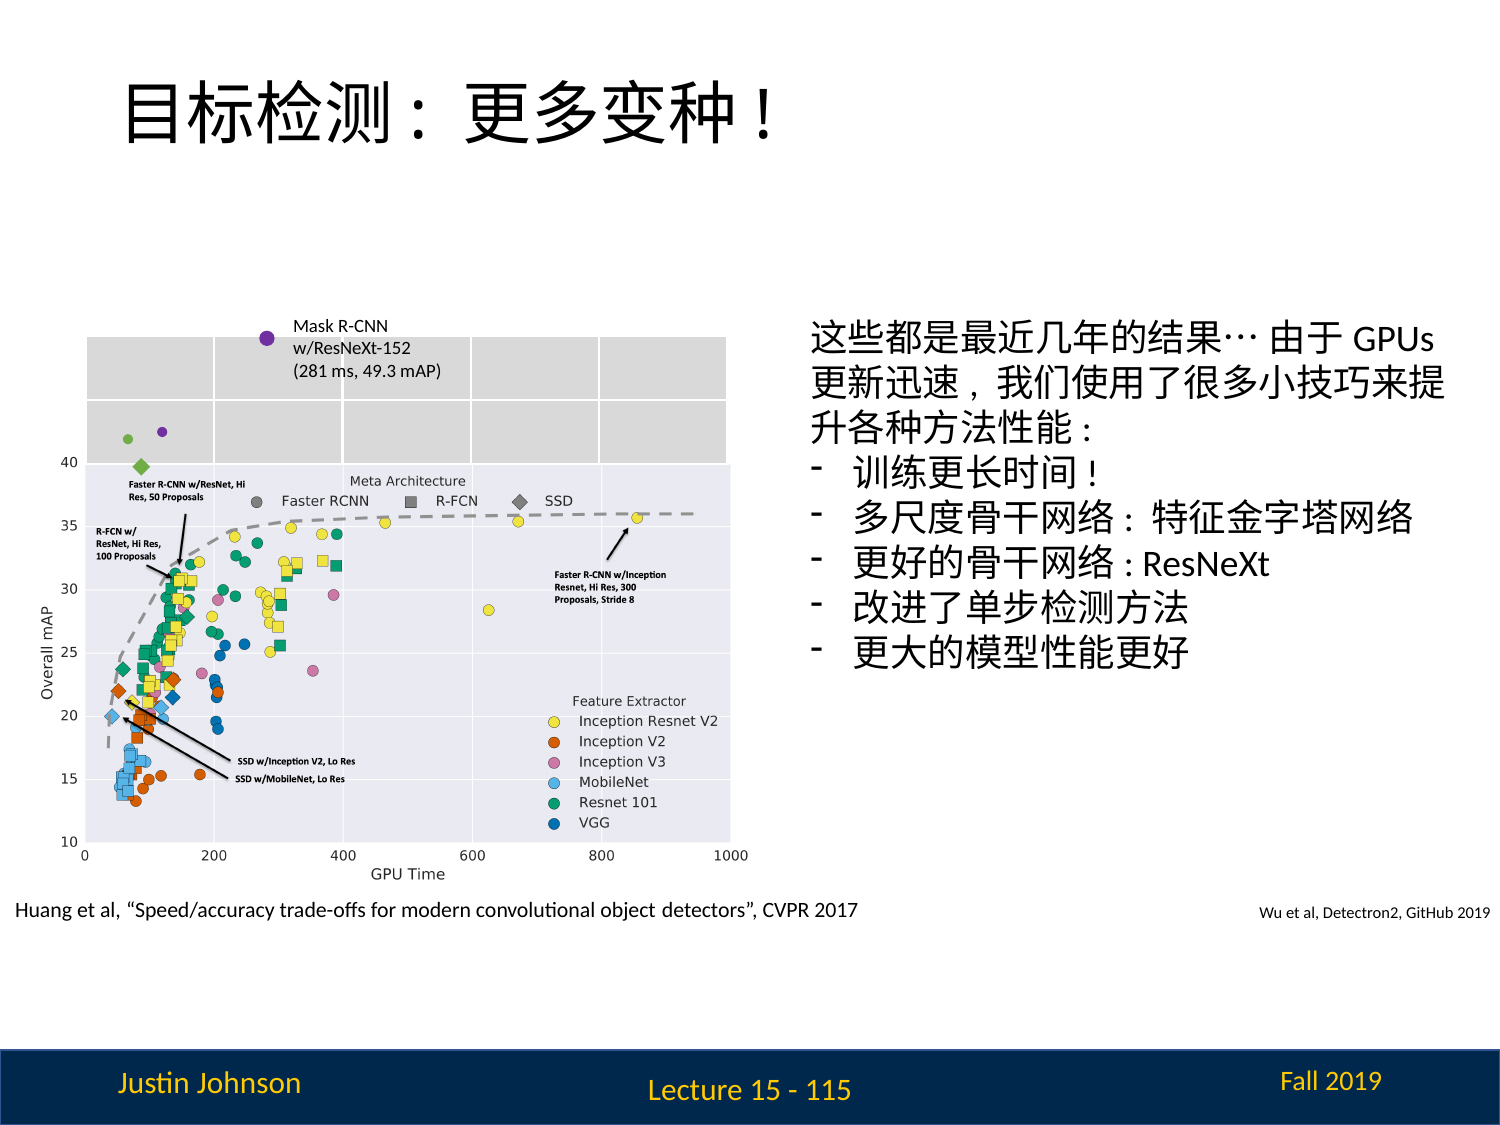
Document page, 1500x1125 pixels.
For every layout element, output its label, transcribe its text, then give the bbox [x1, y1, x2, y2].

text_box [121, 433, 135, 446]
text_box Mask R-CNN w/ResNeXt-152 (281 ms, 49.3 mAP) [278, 306, 458, 389]
text_box 这些都是最近几年的结果… 由于GPUs更新迅速, 我们使用了很多小技巧来提升各种方法性能: 训练更长时间! 多尺度骨干网络: 特征金字塔网络 更好的骨干网络: ResNeXt 改进了单步检测方法 更大的模型性能更好 [795, 306, 1465, 682]
text_box [342, 335, 470, 401]
text_box Wu et al, Detectron2, GitHub 2019 [1244, 895, 1500, 930]
text_box [213, 401, 342, 446]
slide_number Lecture 15 - 115 [547, 1057, 953, 1118]
text_box [470, 335, 598, 401]
text_box [85, 401, 213, 446]
text_box [258, 329, 276, 348]
title 目标检测: 更多变种! [103, 59, 1397, 173]
text_box [598, 401, 729, 446]
text_box [598, 335, 729, 401]
text_box [213, 335, 342, 401]
text_box [85, 335, 213, 401]
picture [37, 446, 751, 883]
text_box [156, 425, 169, 439]
text_box [342, 401, 470, 446]
text_box [470, 401, 598, 446]
text_box Huang et al, “Speed/accuracy trade-offs for modern convolutional object detectors”, CVPR 2017 [0, 890, 1134, 927]
